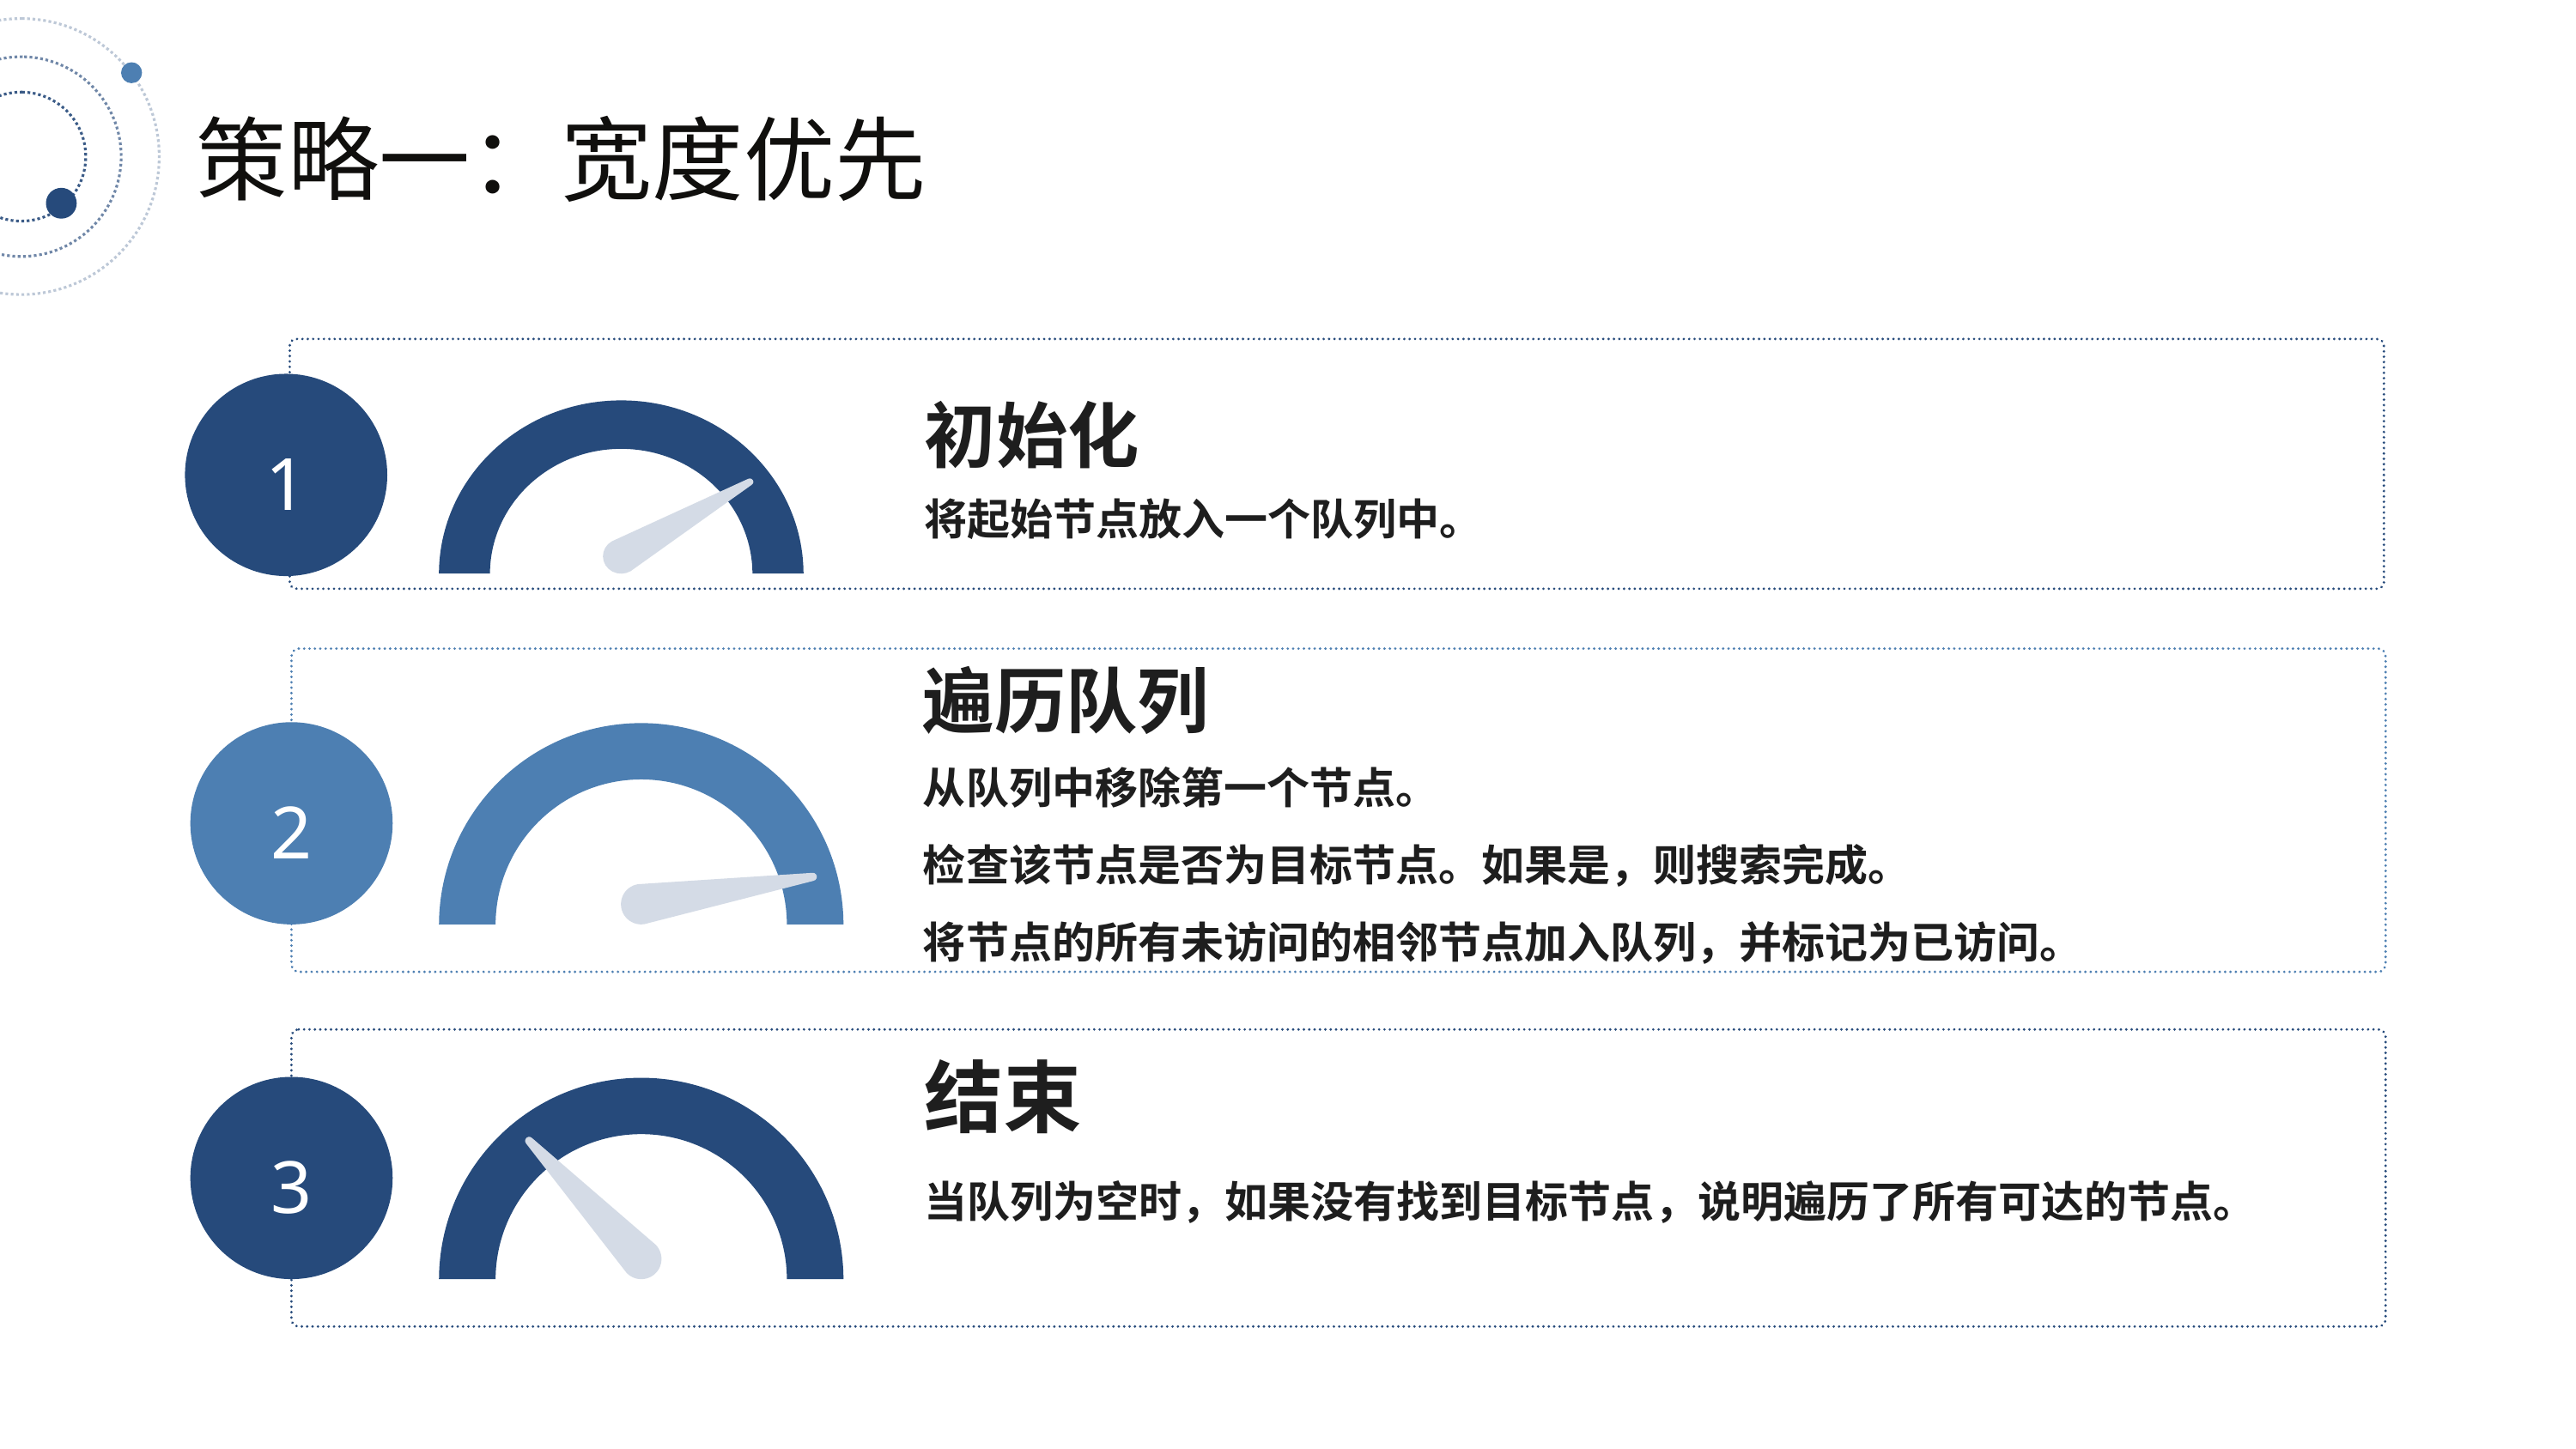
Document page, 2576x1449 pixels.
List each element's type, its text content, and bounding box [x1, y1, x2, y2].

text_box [185, 373, 388, 577]
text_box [190, 1076, 393, 1280]
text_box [291, 1028, 2386, 1327]
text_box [438, 399, 804, 574]
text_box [291, 648, 2386, 973]
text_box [438, 1076, 844, 1280]
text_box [438, 722, 844, 925]
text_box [289, 338, 2385, 590]
text_box 策略一：宽度优先 [196, 102, 1078, 212]
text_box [0, 18, 160, 295]
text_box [190, 722, 393, 925]
